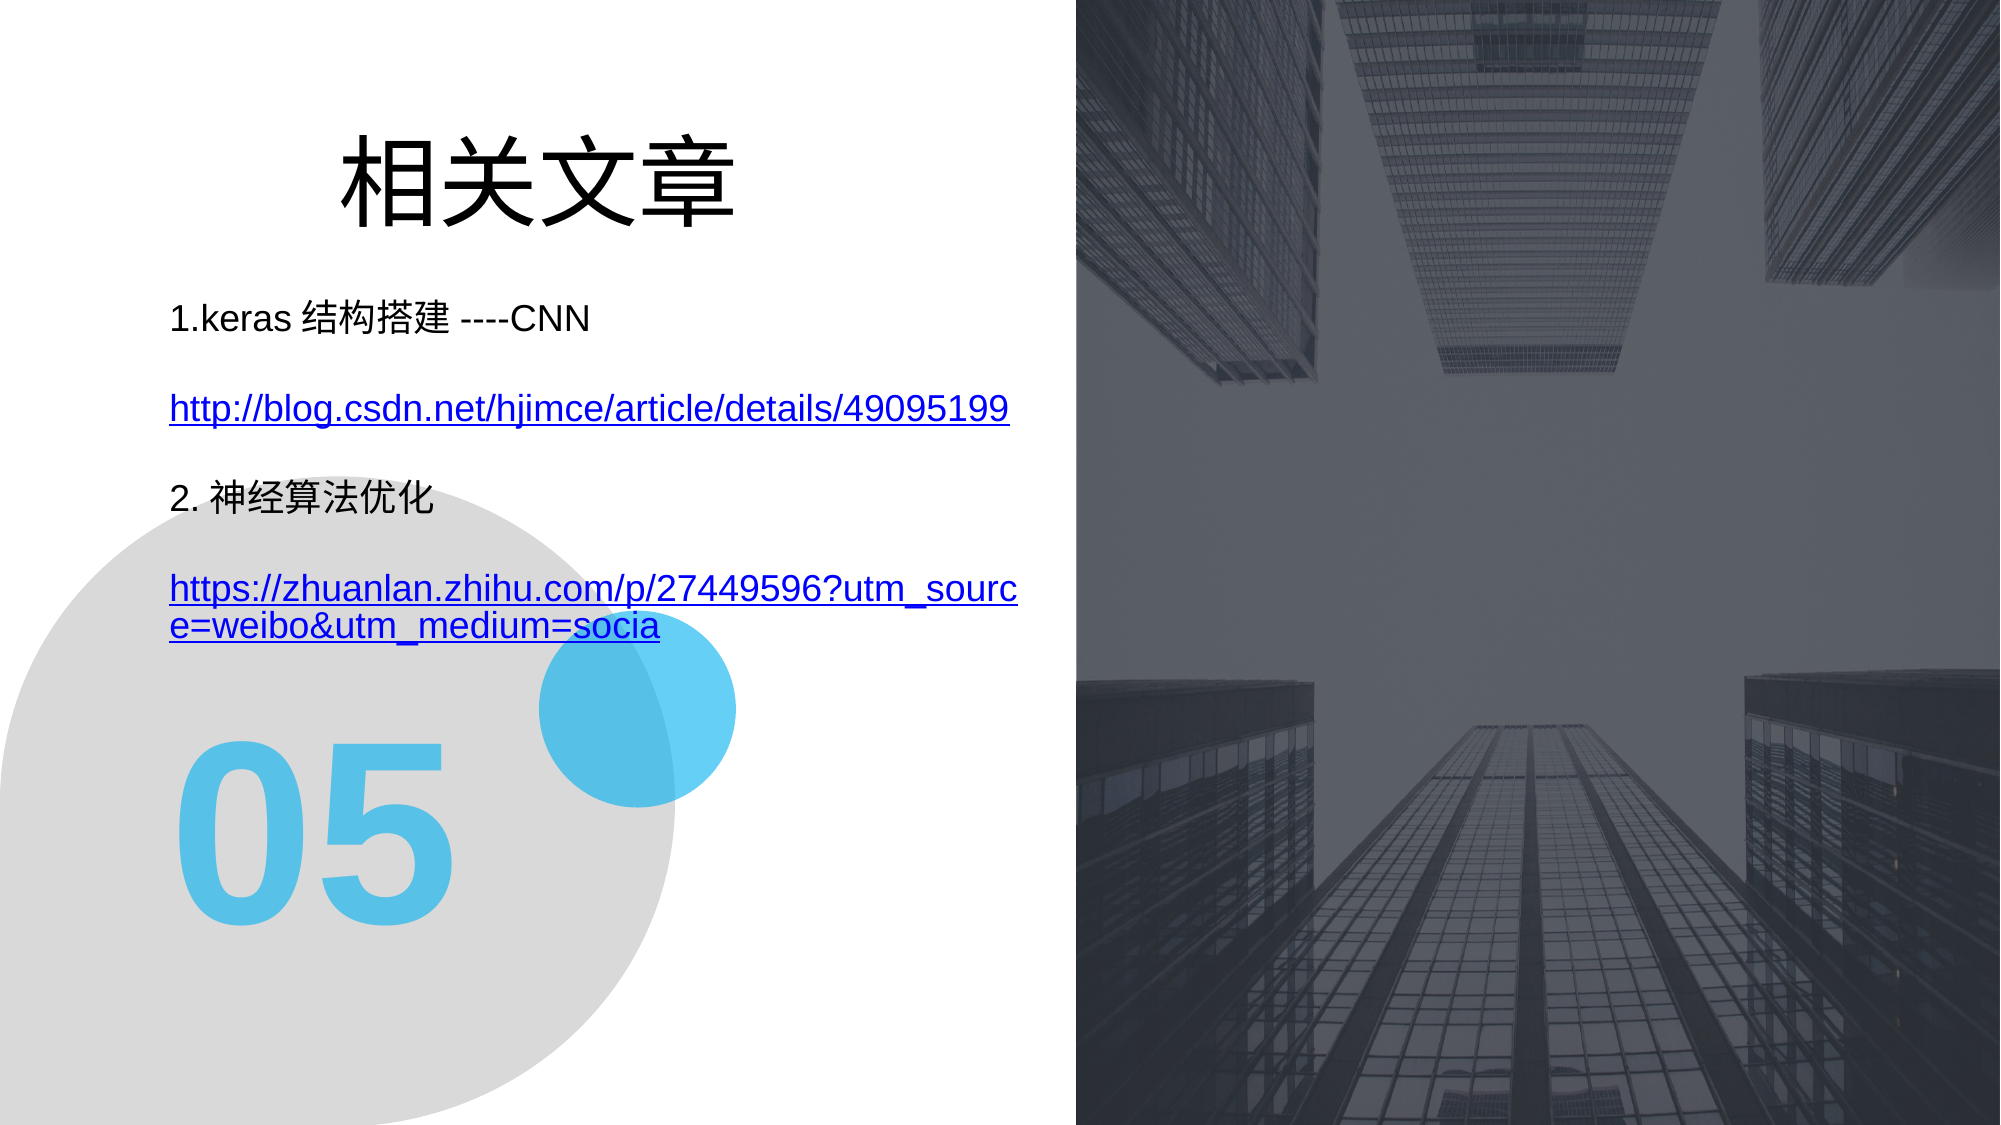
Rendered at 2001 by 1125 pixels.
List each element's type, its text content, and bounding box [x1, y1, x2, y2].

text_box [0, 476, 737, 1125]
text_box 相关文章 [64, 111, 1014, 247]
picture [1076, 0, 2000, 1125]
text_box 1.keras结构搭建----CNN http://blog.csdn.net/hjimce/article/details/49095199 2.神经算法优化 https://zhuanlan.zhihu.com/p/27449596?utm_source=weibo&utm_medium=socia [154, 286, 1043, 662]
